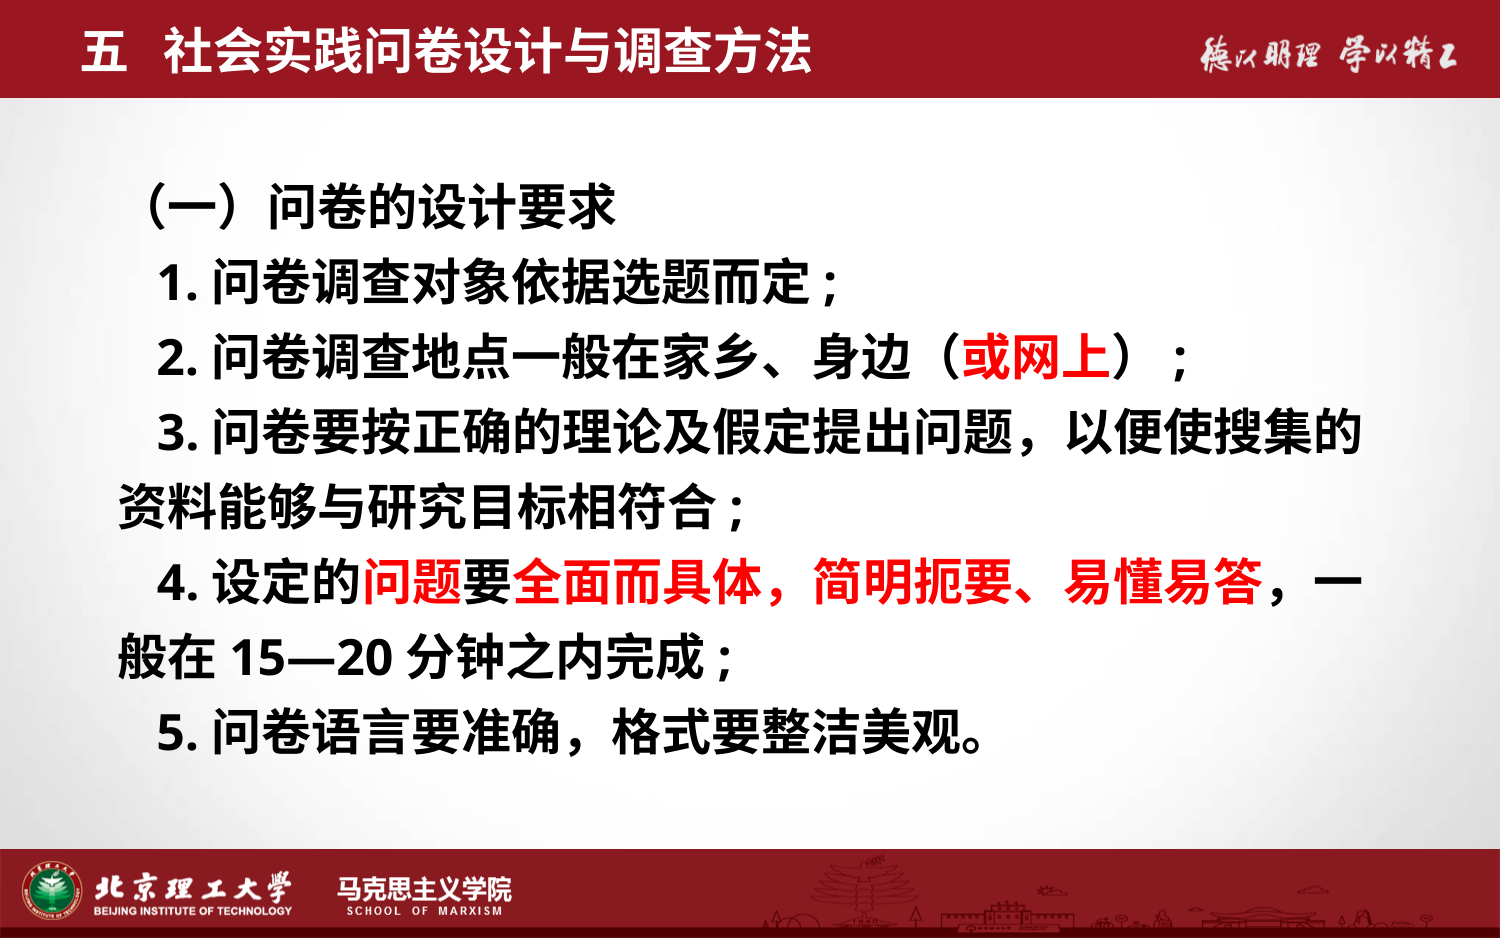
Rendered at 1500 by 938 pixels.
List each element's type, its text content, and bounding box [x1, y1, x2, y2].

picture [1111, 14, 1500, 85]
text_box （一）问卷的设计要求 1.问卷调查对象依据选题而定; 2.问卷调查地点一般在家乡、身边（或网上）; 3.问卷要按正确的理论及假定提出问题，以便使搜集的资料能够与研究目标相符合; 4.设定的问题要全面而具体，简明扼要、易懂易答，一般在15—20分钟之内完成; 5.问卷语言要准确，格式要整洁美观。 [102, 137, 1379, 768]
picture [0, 99, 1500, 938]
text_box 五 社会实践问卷设计与调查方法 [64, 11, 1005, 87]
text_box [0, 0, 1500, 99]
